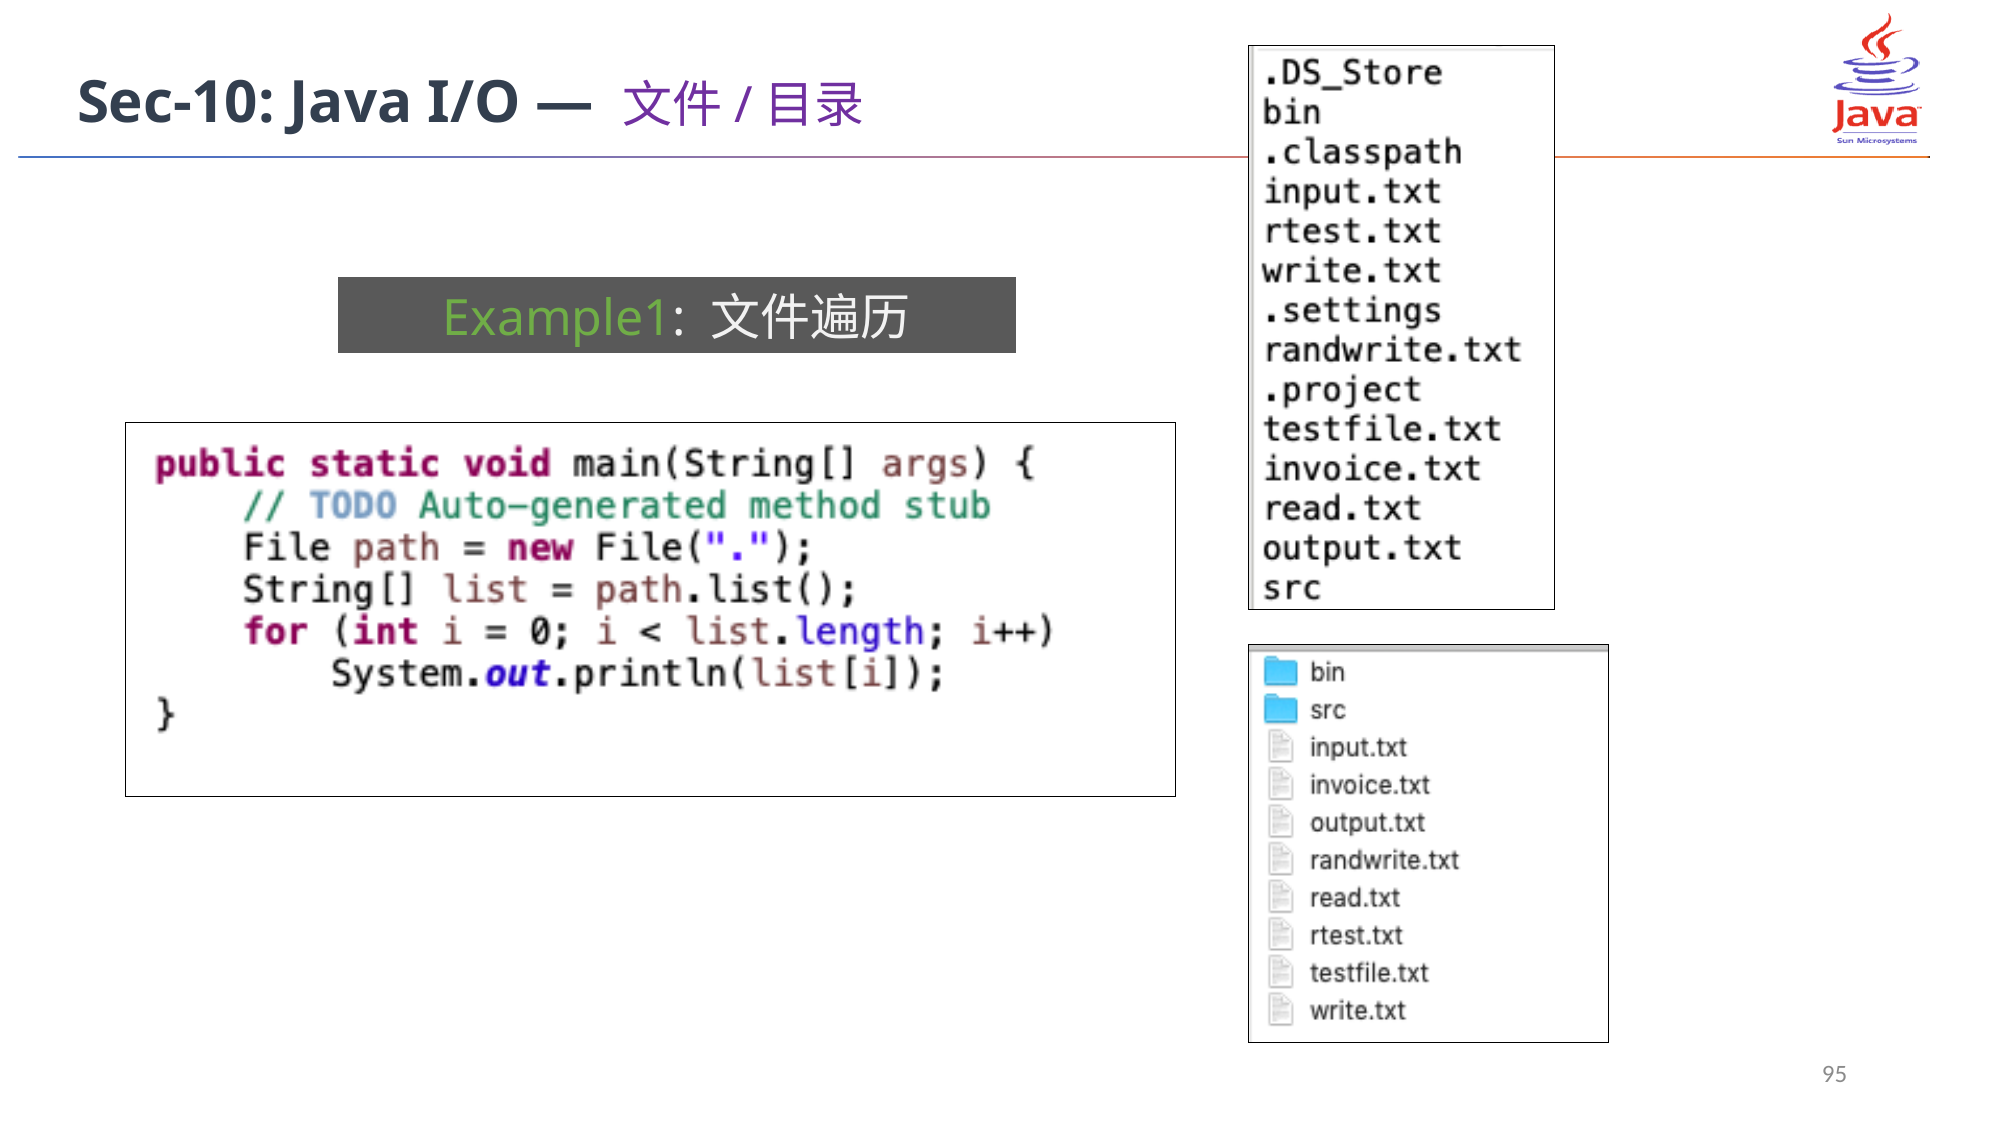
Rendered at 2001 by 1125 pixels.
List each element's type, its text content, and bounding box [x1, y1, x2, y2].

picture [18, 44, 1930, 610]
picture [125, 422, 1176, 797]
text_box Example1: 文件遍历 [338, 277, 1016, 353]
picture [1248, 644, 1609, 1043]
text_box Sec-10: Java I/O — 文件/目录 [75, 62, 1047, 135]
slide_number 95 [1412, 1042, 1863, 1103]
picture [1825, 9, 1930, 149]
